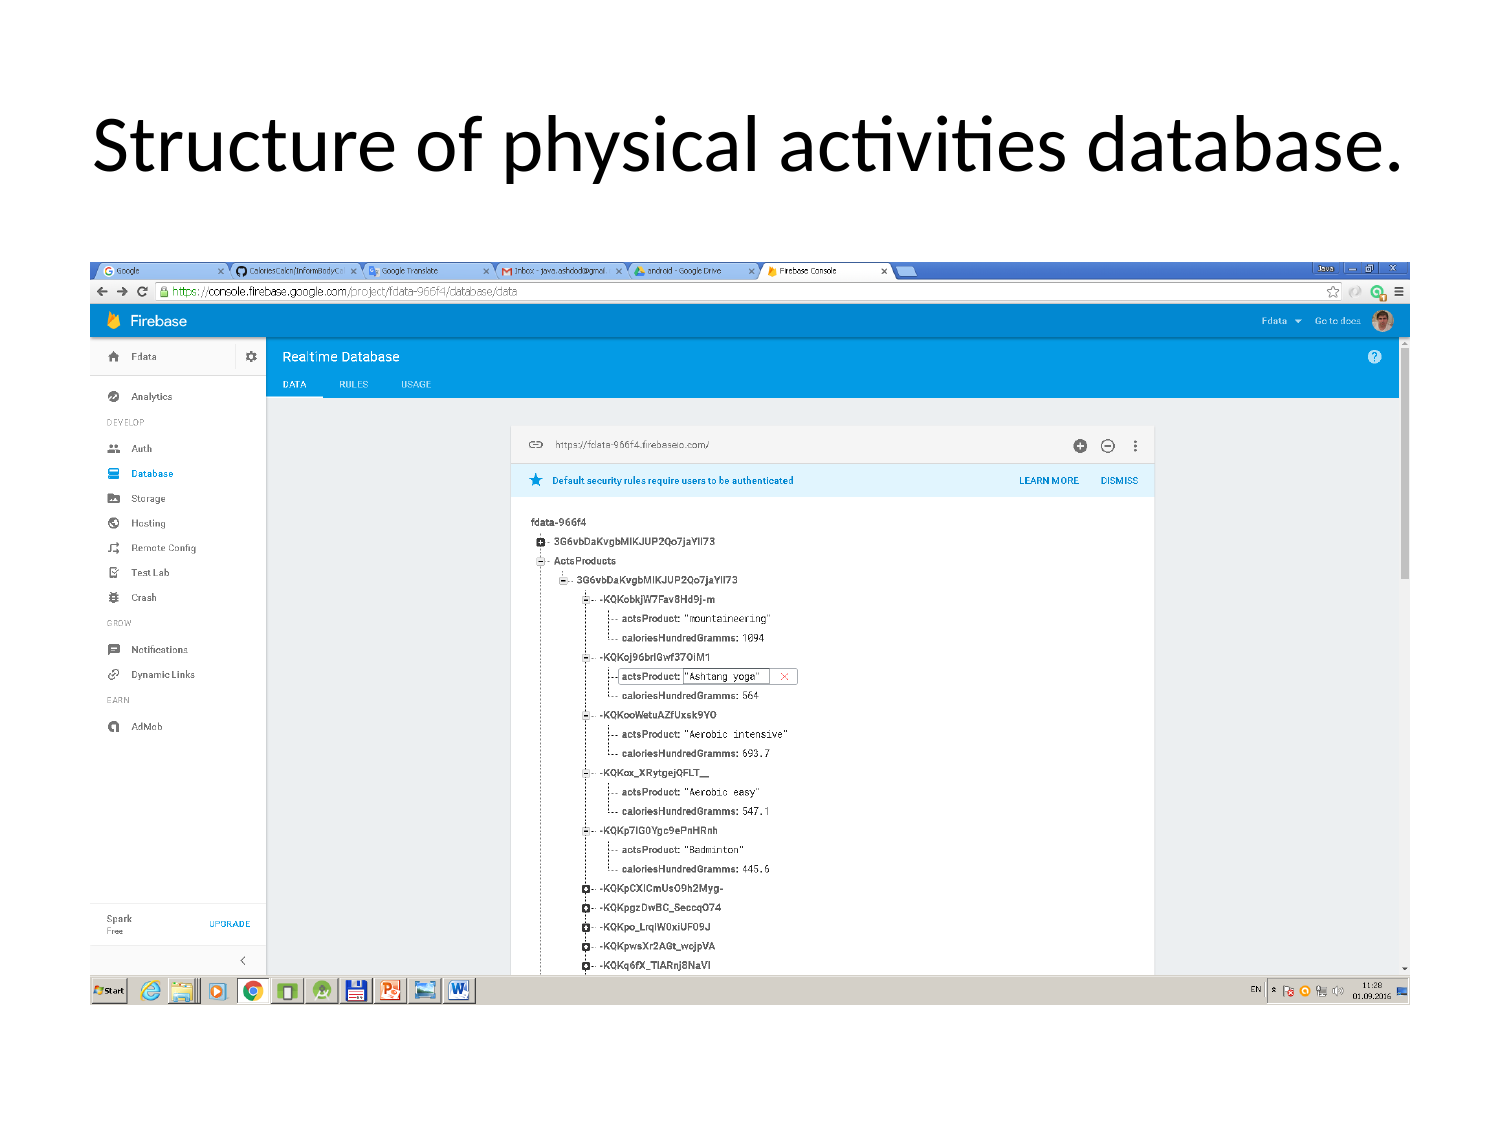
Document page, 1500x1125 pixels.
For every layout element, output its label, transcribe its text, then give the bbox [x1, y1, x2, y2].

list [89, 262, 1411, 1006]
title Structure of physical activities database. [75, 45, 1425, 233]
